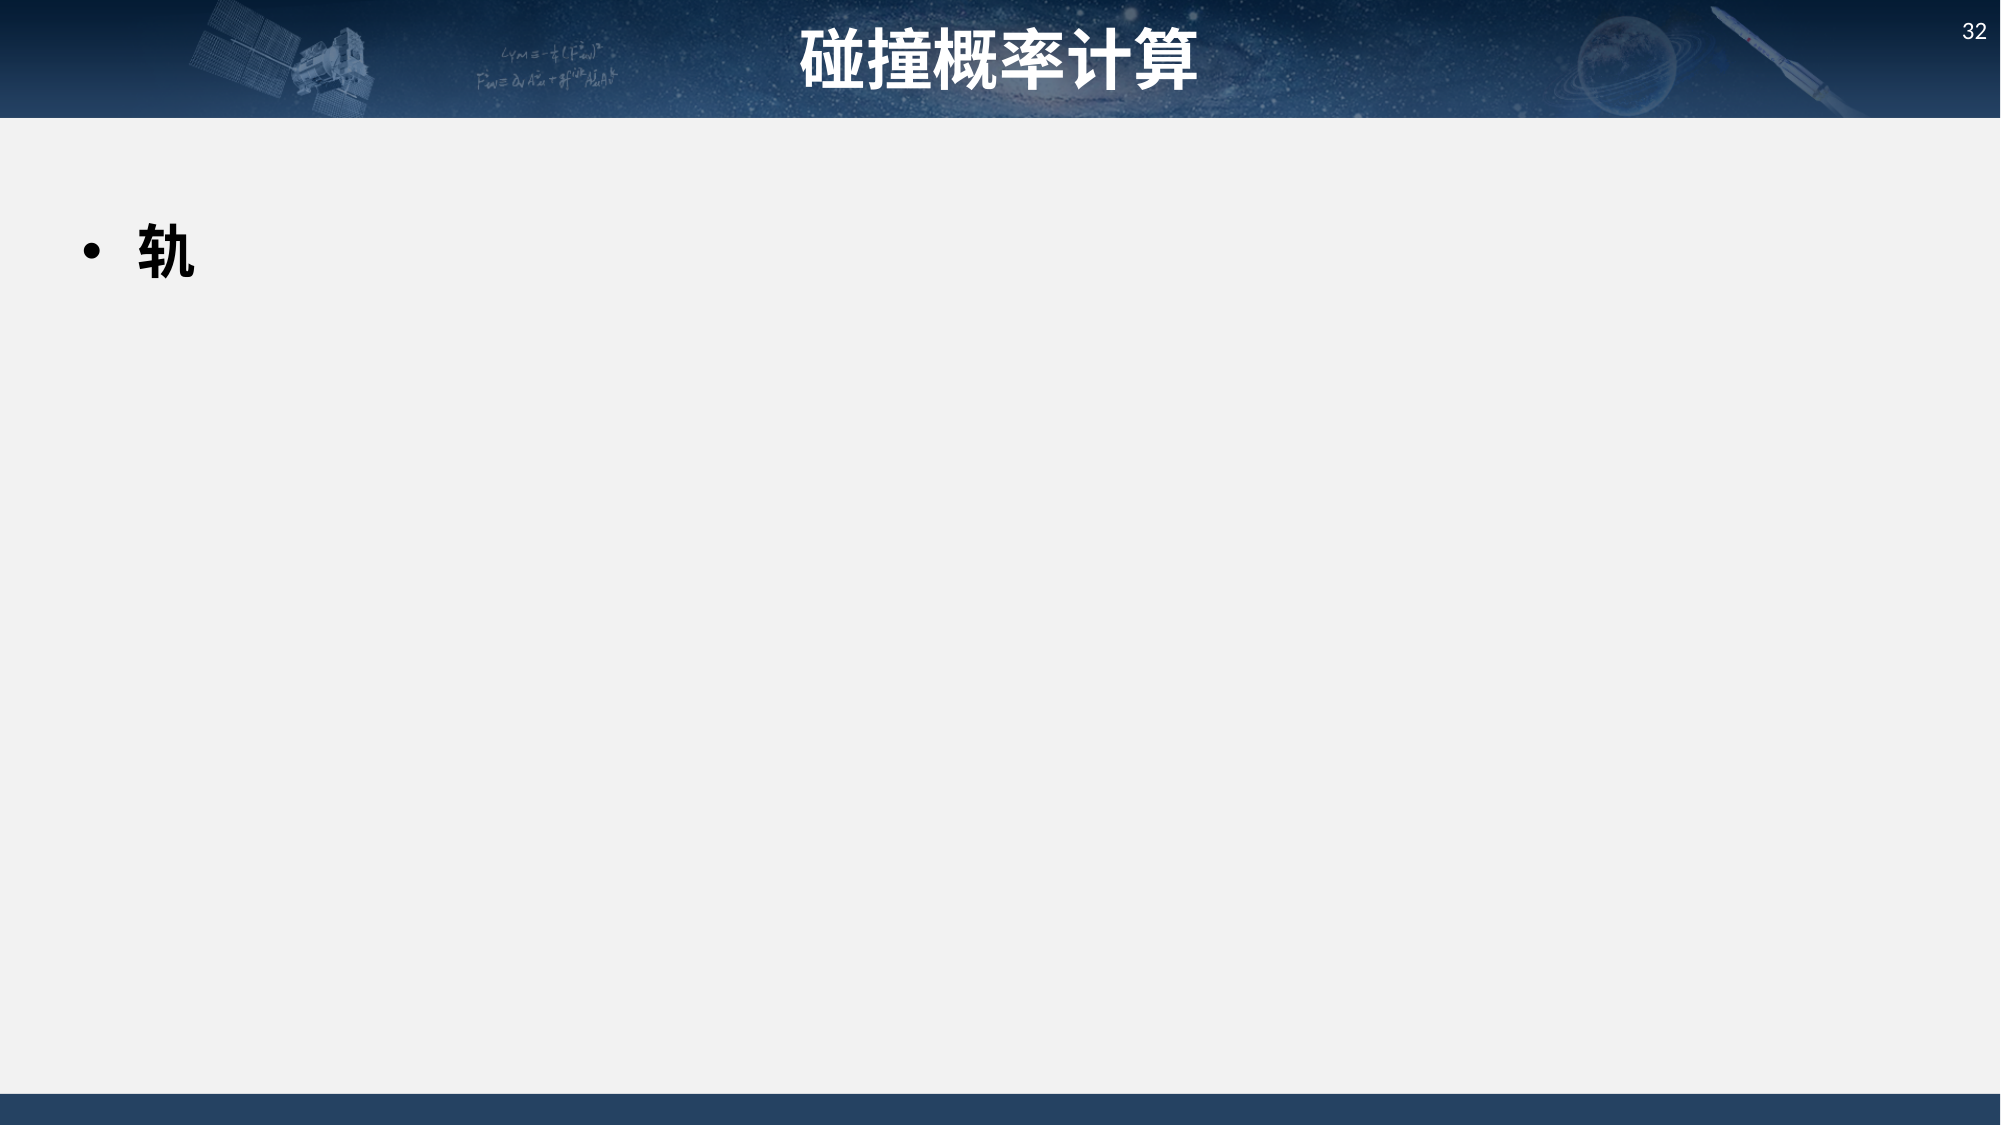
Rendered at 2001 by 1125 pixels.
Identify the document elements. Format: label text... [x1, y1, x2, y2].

text_box 轨 [66, 172, 1933, 293]
text_box 碰撞概率计算 [0, 0, 2000, 117]
picture [0, 0, 2001, 118]
